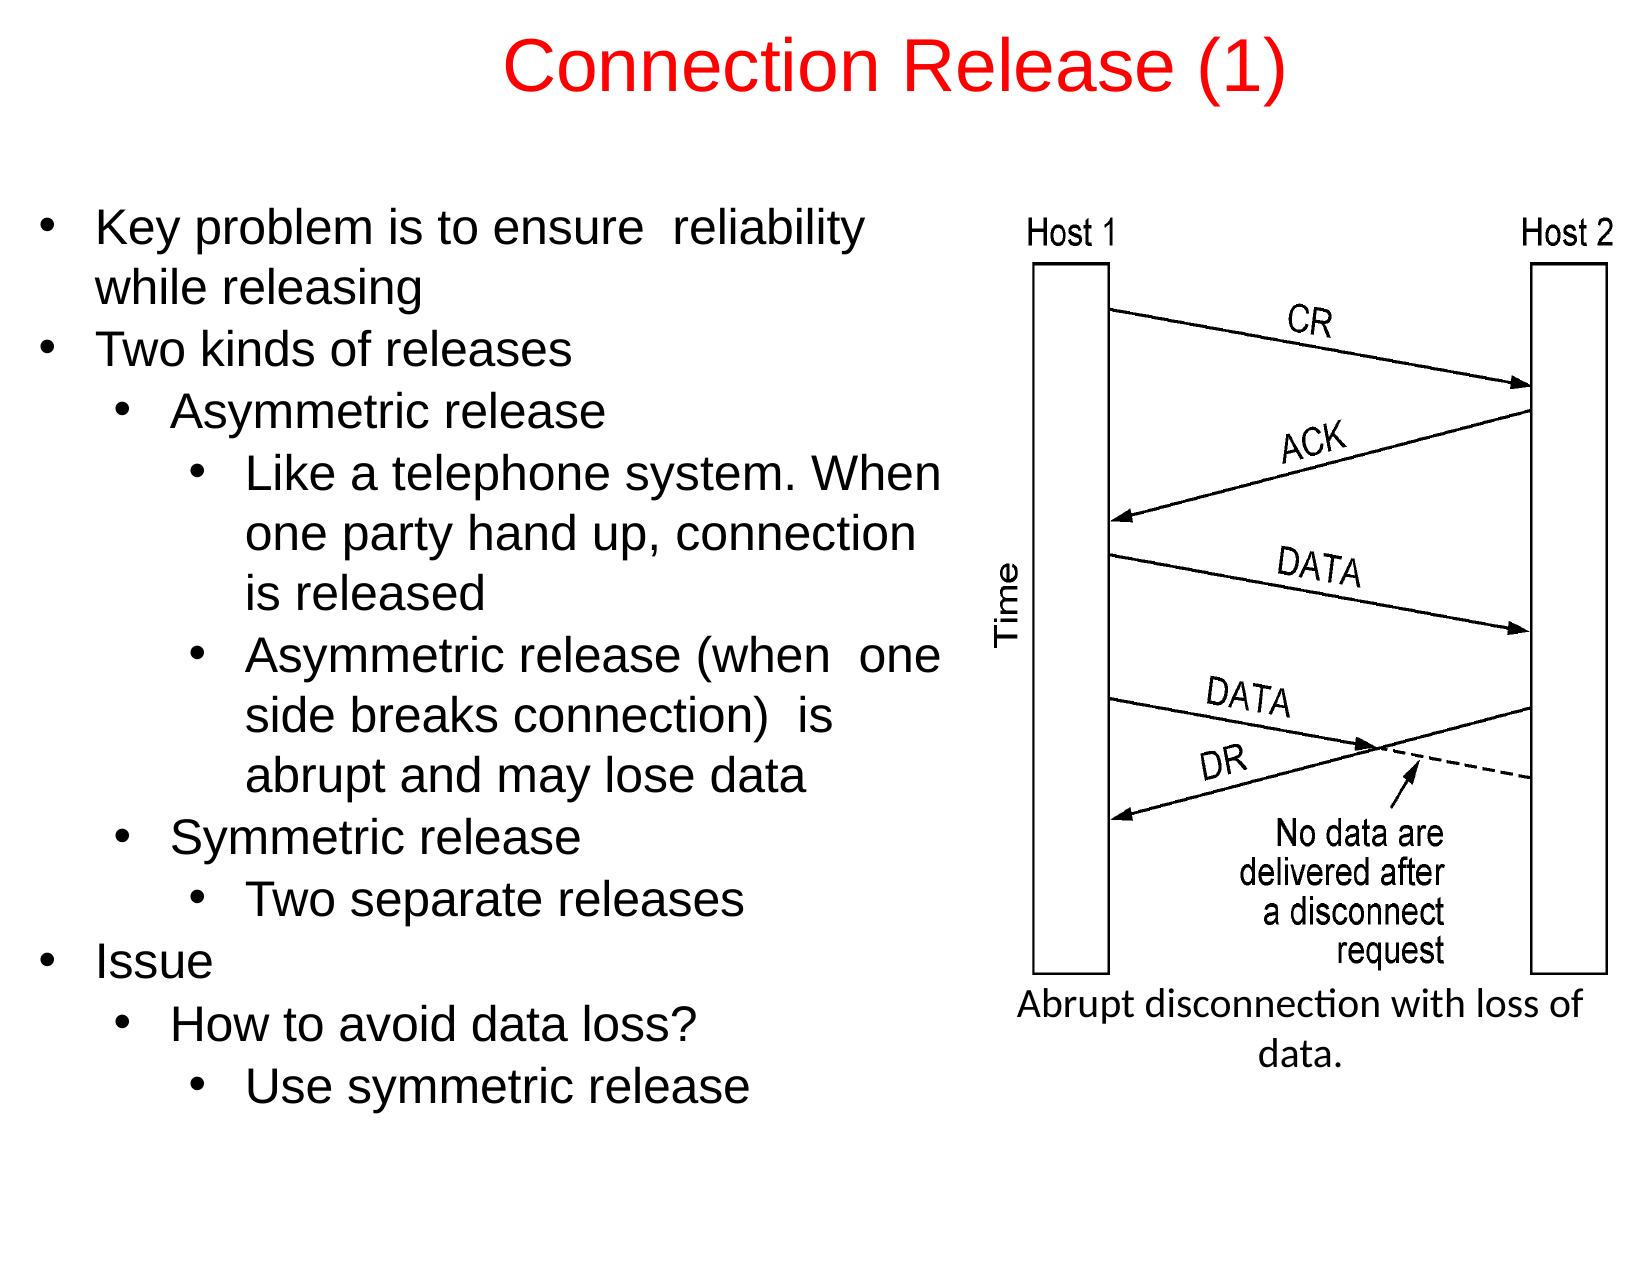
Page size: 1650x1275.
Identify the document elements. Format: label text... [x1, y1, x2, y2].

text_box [987, 209, 1614, 1051]
title Connection Release (1) [500, 14, 1292, 208]
text_box Key problem is to ensure reliability while releasing Two kinds of releases Asymmetric release Like a telephone system. When one party hand up, connection is released Asymmetric release (when one side breaks connection) is abrupt and may lose data Symmetric release Two separate releases Issue How to avoid data loss? Use symmetric release [36, 192, 1037, 1113]
